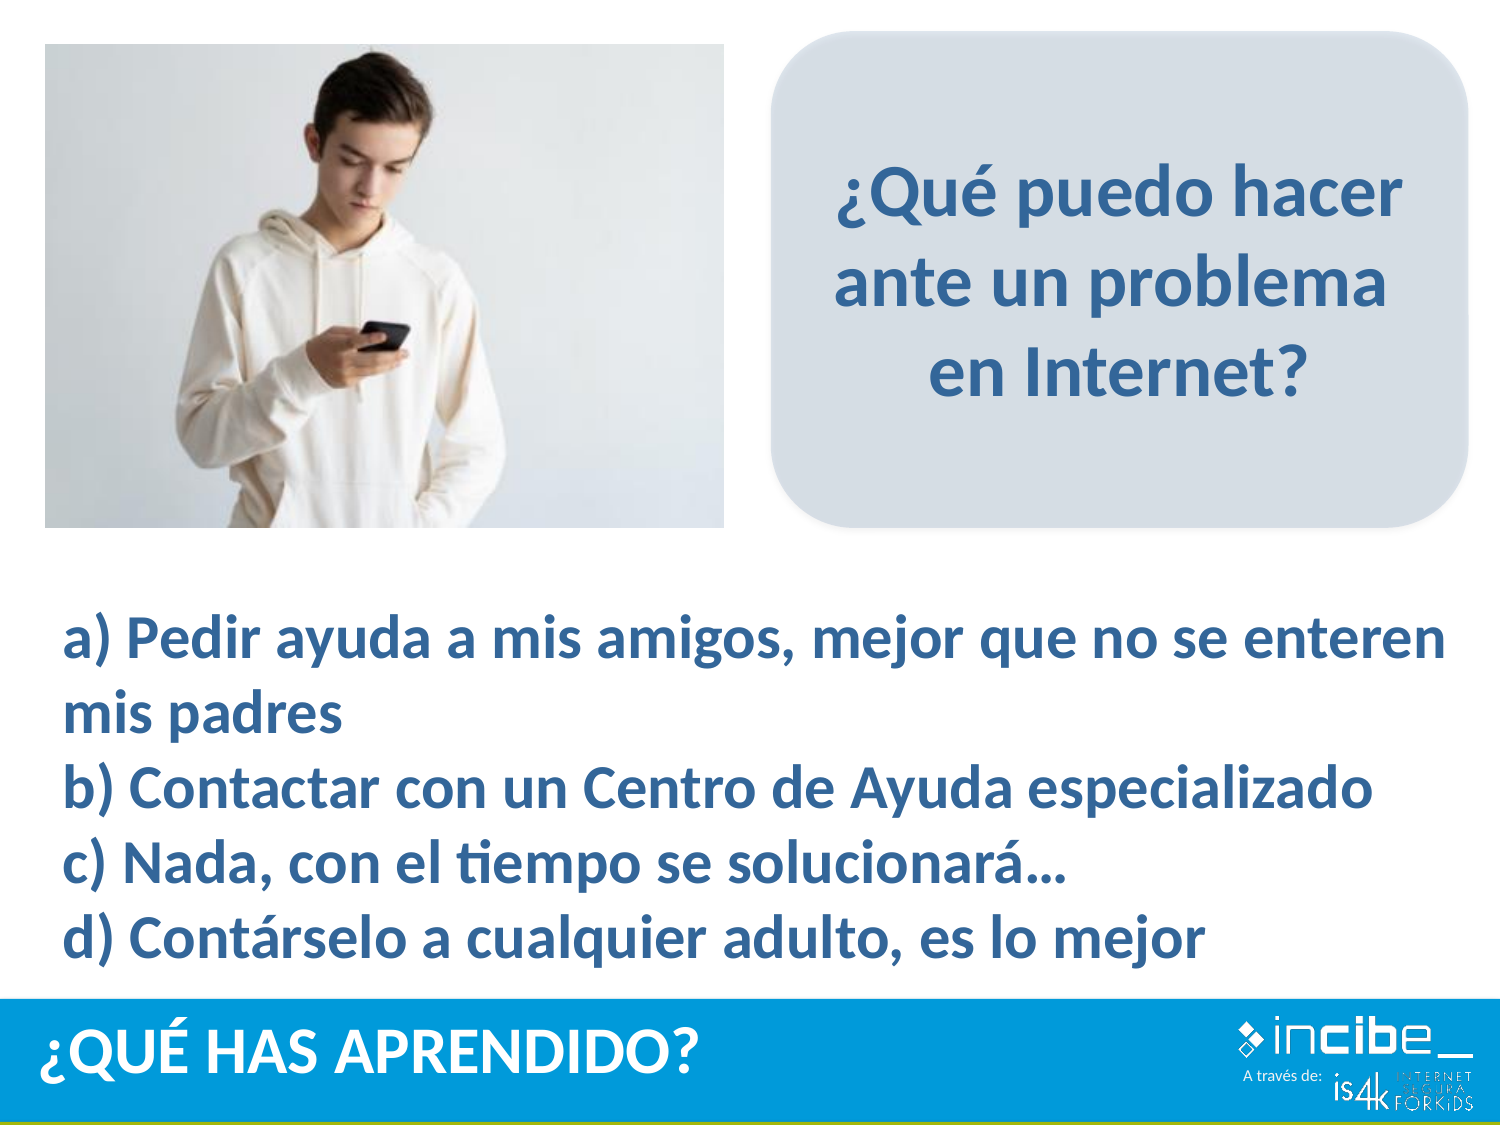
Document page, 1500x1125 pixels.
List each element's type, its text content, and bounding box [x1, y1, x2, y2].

picture [1402, 1026, 1430, 1053]
picture [1356, 1073, 1387, 1109]
title ¿QUÉ HAS APRENDIDO? [22, 998, 1347, 1125]
text_box ¿Qué puedo hacer ante un problema en Internet? [763, 133, 1476, 855]
picture [1396, 1096, 1400, 1109]
picture [44, 44, 724, 529]
picture [1347, 1090, 1352, 1100]
text_box [770, 30, 1470, 133]
text_box a) Pedir ayuda a mis amigos, mejor que no se enteren mis padres b) Contactar con un Centro de Ayuda especializado c) Nada, con el tiempo se solucionará… d) Contárselo a cualquier adulto, es lo mejor [47, 589, 1500, 942]
picture [1369, 1017, 1396, 1053]
picture [1356, 1026, 1363, 1053]
picture [1356, 1017, 1363, 1023]
